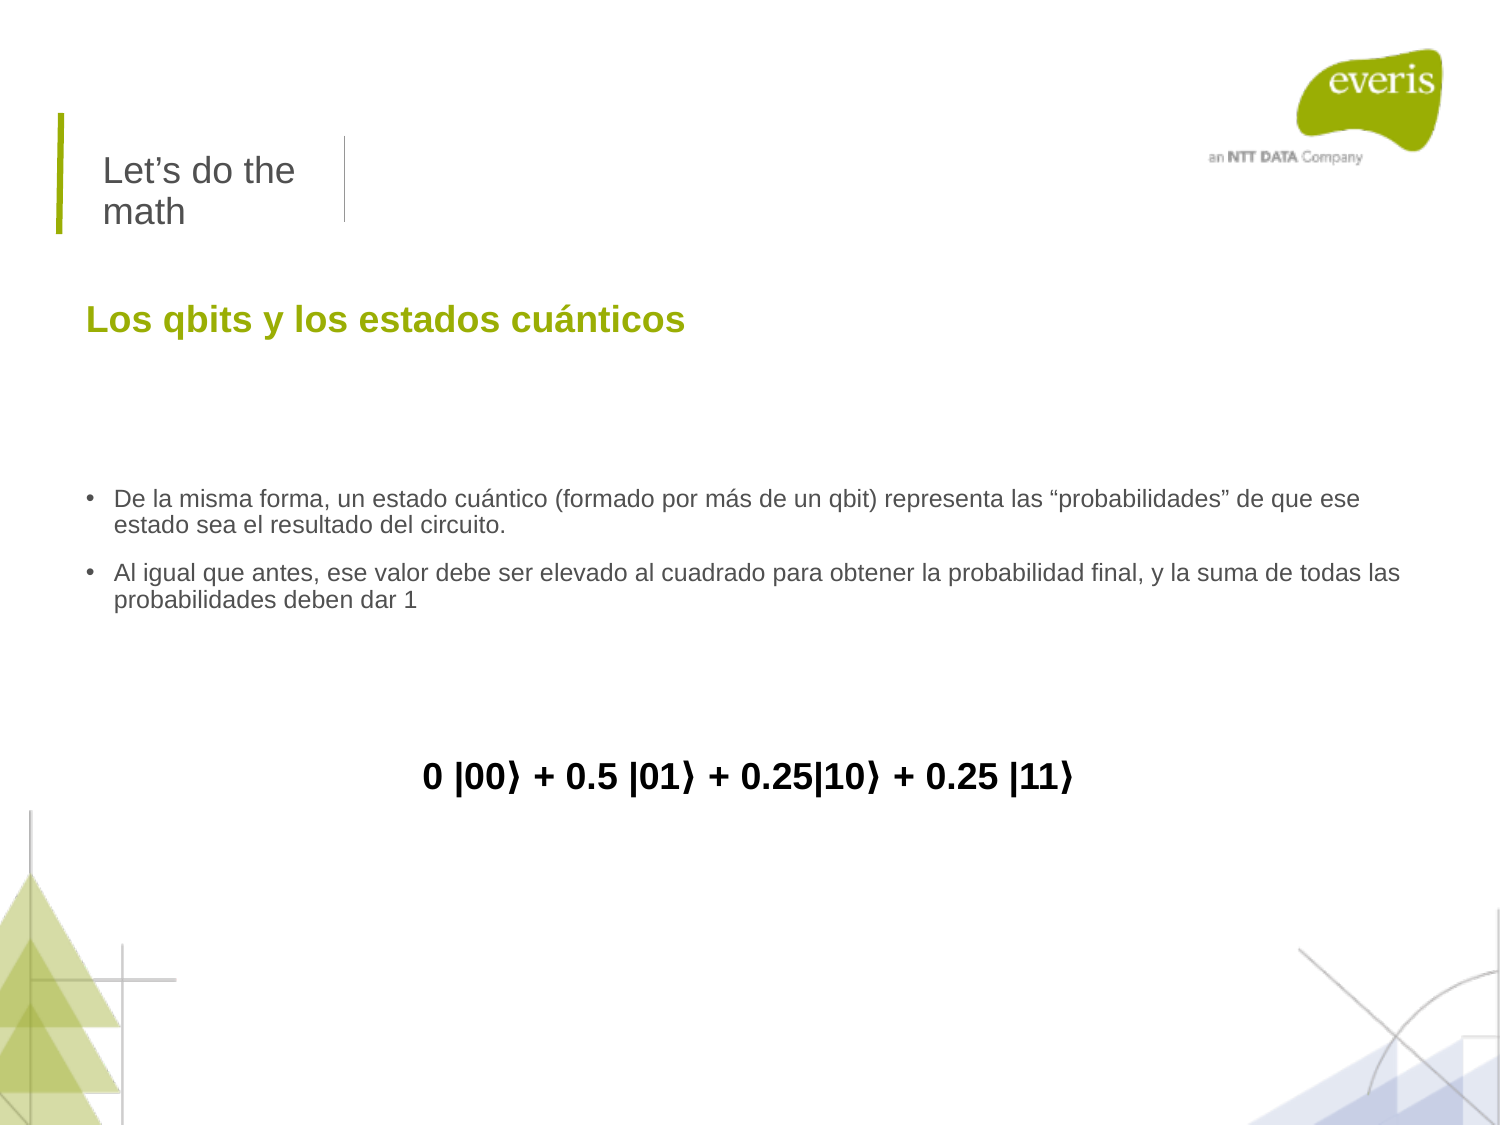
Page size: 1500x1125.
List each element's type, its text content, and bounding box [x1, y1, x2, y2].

picture [0, 787, 261, 1125]
list De la misma forma, un estado cuántico (formado por más de un qbit) representa las “probabilidades” de que ese estado sea el resultado del circuito. Al igual que antes, ese valor debe ser elevado al cuadrado para obtener la probabilidad final, y la suma de todas las probabilidades deben dar 1 [71, 478, 1437, 984]
picture [1161, 891, 1500, 1125]
list Let’s do the math [87, 143, 329, 214]
picture [1199, 27, 1453, 186]
text_box 0 |00⟩ + 0.5 |01⟩ + 0.25|10⟩ + 0.25 |11⟩ [407, 744, 1100, 805]
list Los qbits y los estados cuánticos [71, 292, 1437, 354]
